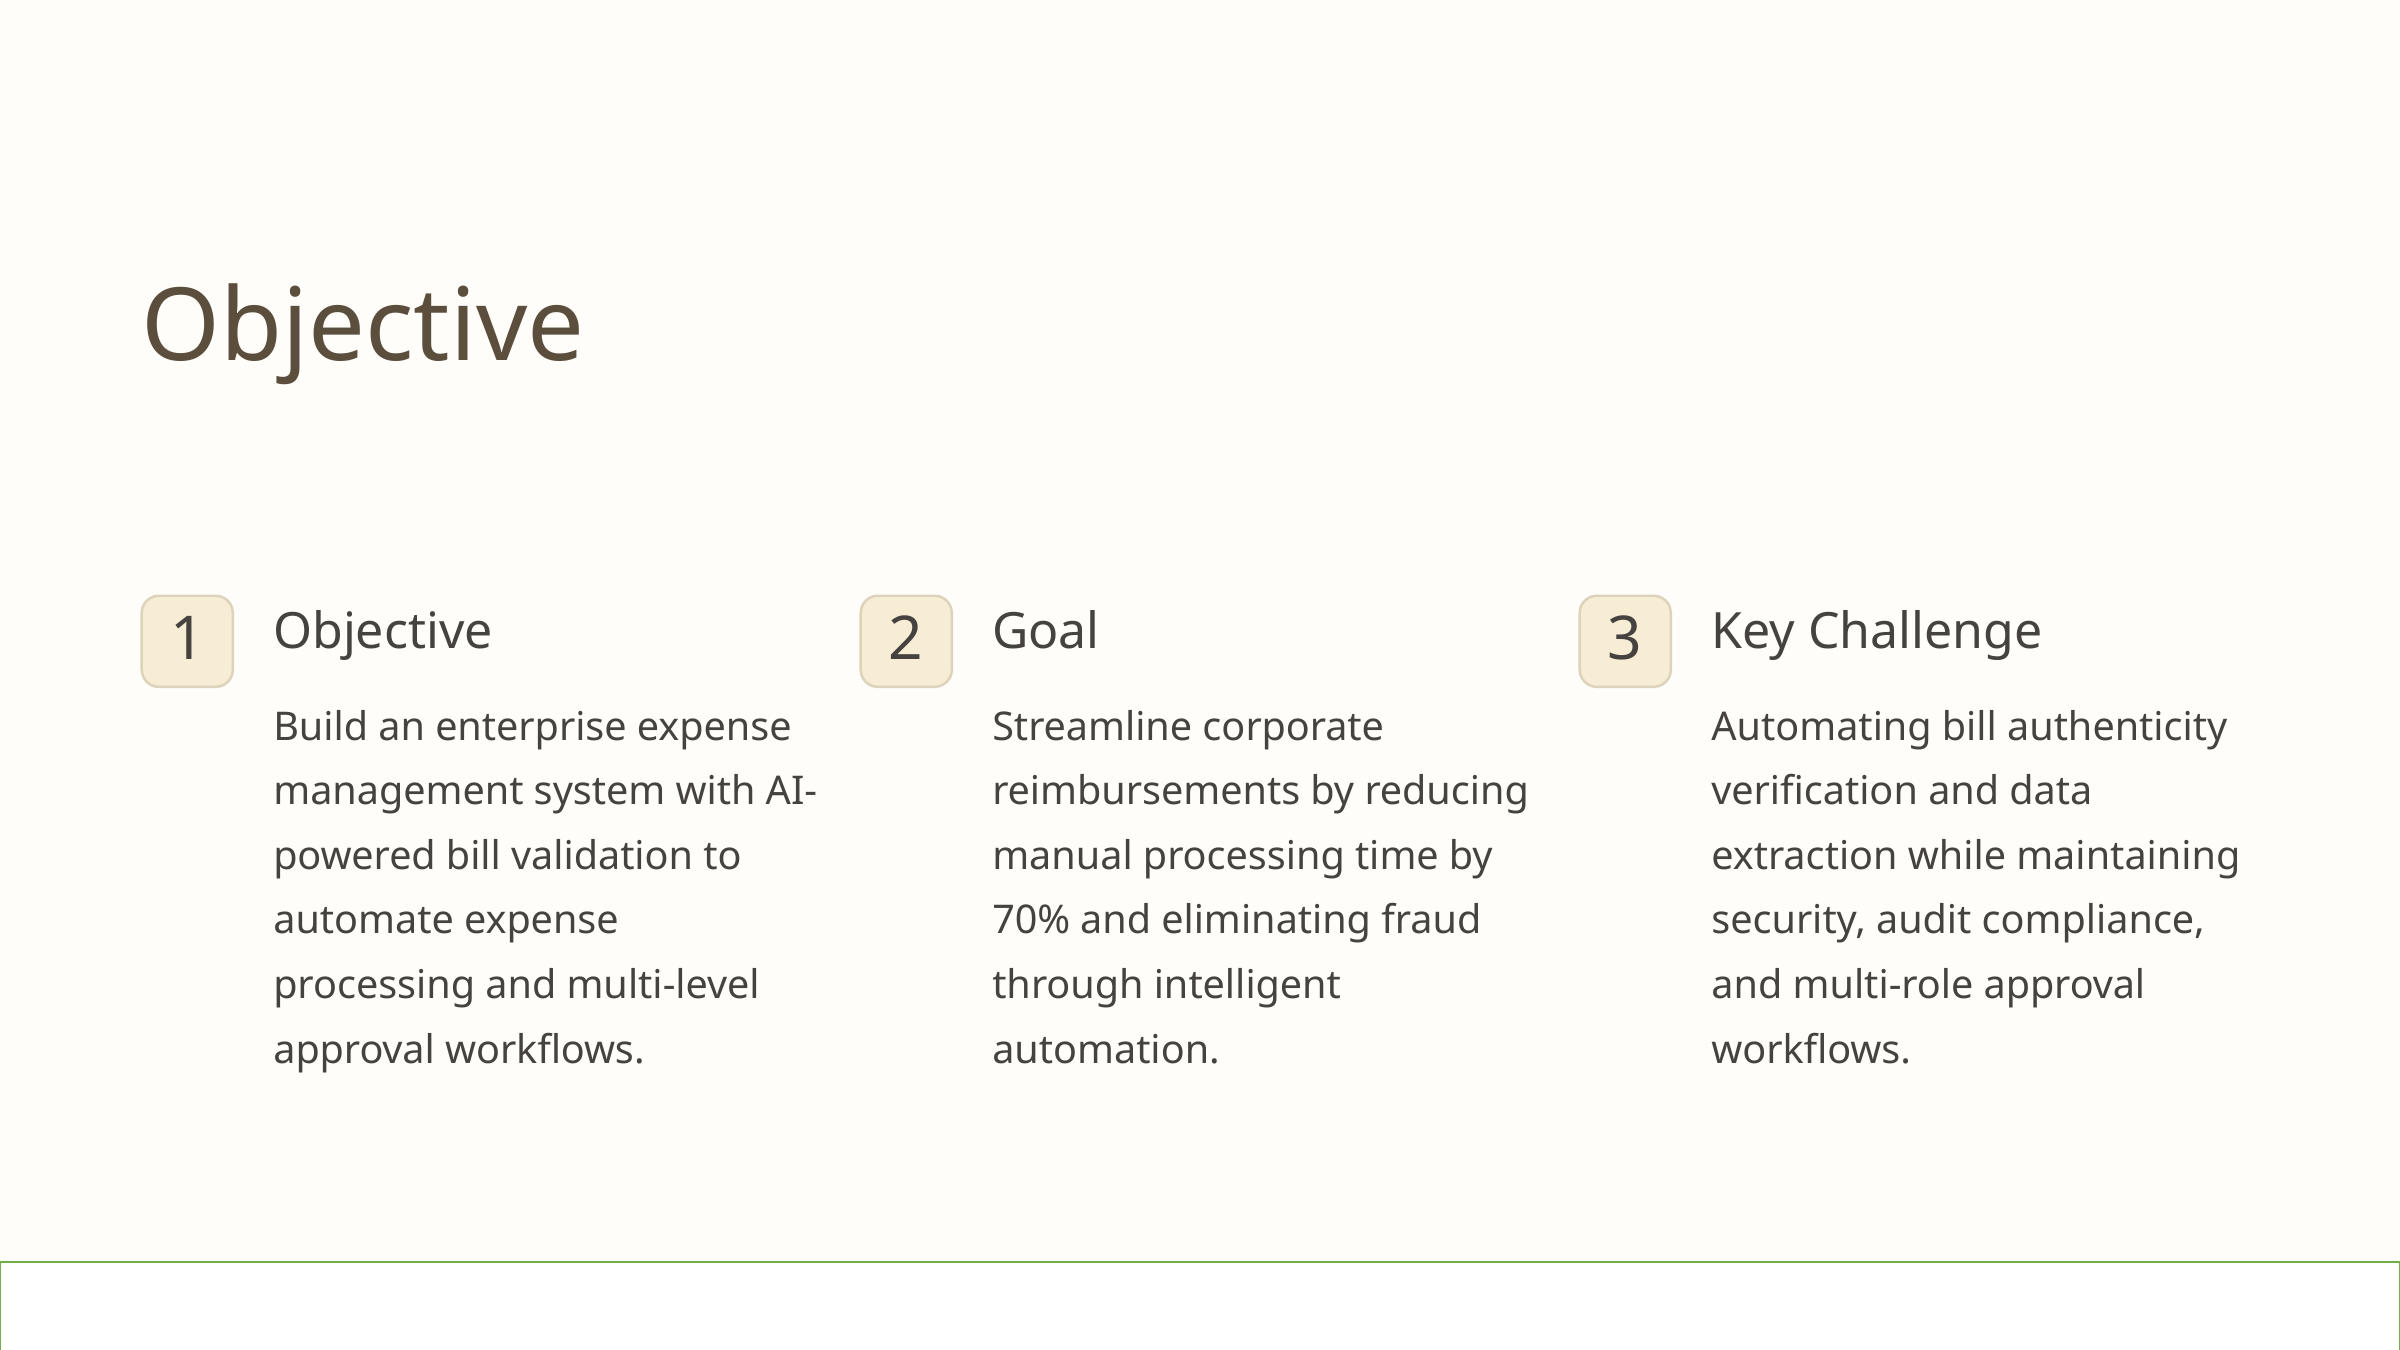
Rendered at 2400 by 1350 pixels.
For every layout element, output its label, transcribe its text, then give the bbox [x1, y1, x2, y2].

text_box Objective [273, 595, 780, 659]
text_box 1 [173, 610, 201, 672]
text_box [0, 1261, 2400, 1350]
text_box Goal [992, 595, 1499, 659]
text_box [141, 595, 233, 687]
text_box Streamline corporate reimbursements by reducing manual processing time by 70% and eliminating fraud through intelligent automation. [992, 683, 1540, 943]
text_box Objective [141, 254, 1155, 470]
text_box Automating bill authenticity verification and data extraction while maintaining security, audit compliance, and multi-role approval workflows. [1711, 683, 2259, 943]
text_box [860, 595, 952, 687]
text_box 3 [1606, 610, 1644, 672]
text_box Build an enterprise expense management system with AI-powered bill validation to automate expense processing and multi-level approval workflows. [273, 683, 821, 1008]
text_box [1579, 595, 1671, 687]
text_box Key Challenge [1711, 595, 2218, 659]
text_box 2 [887, 610, 925, 672]
